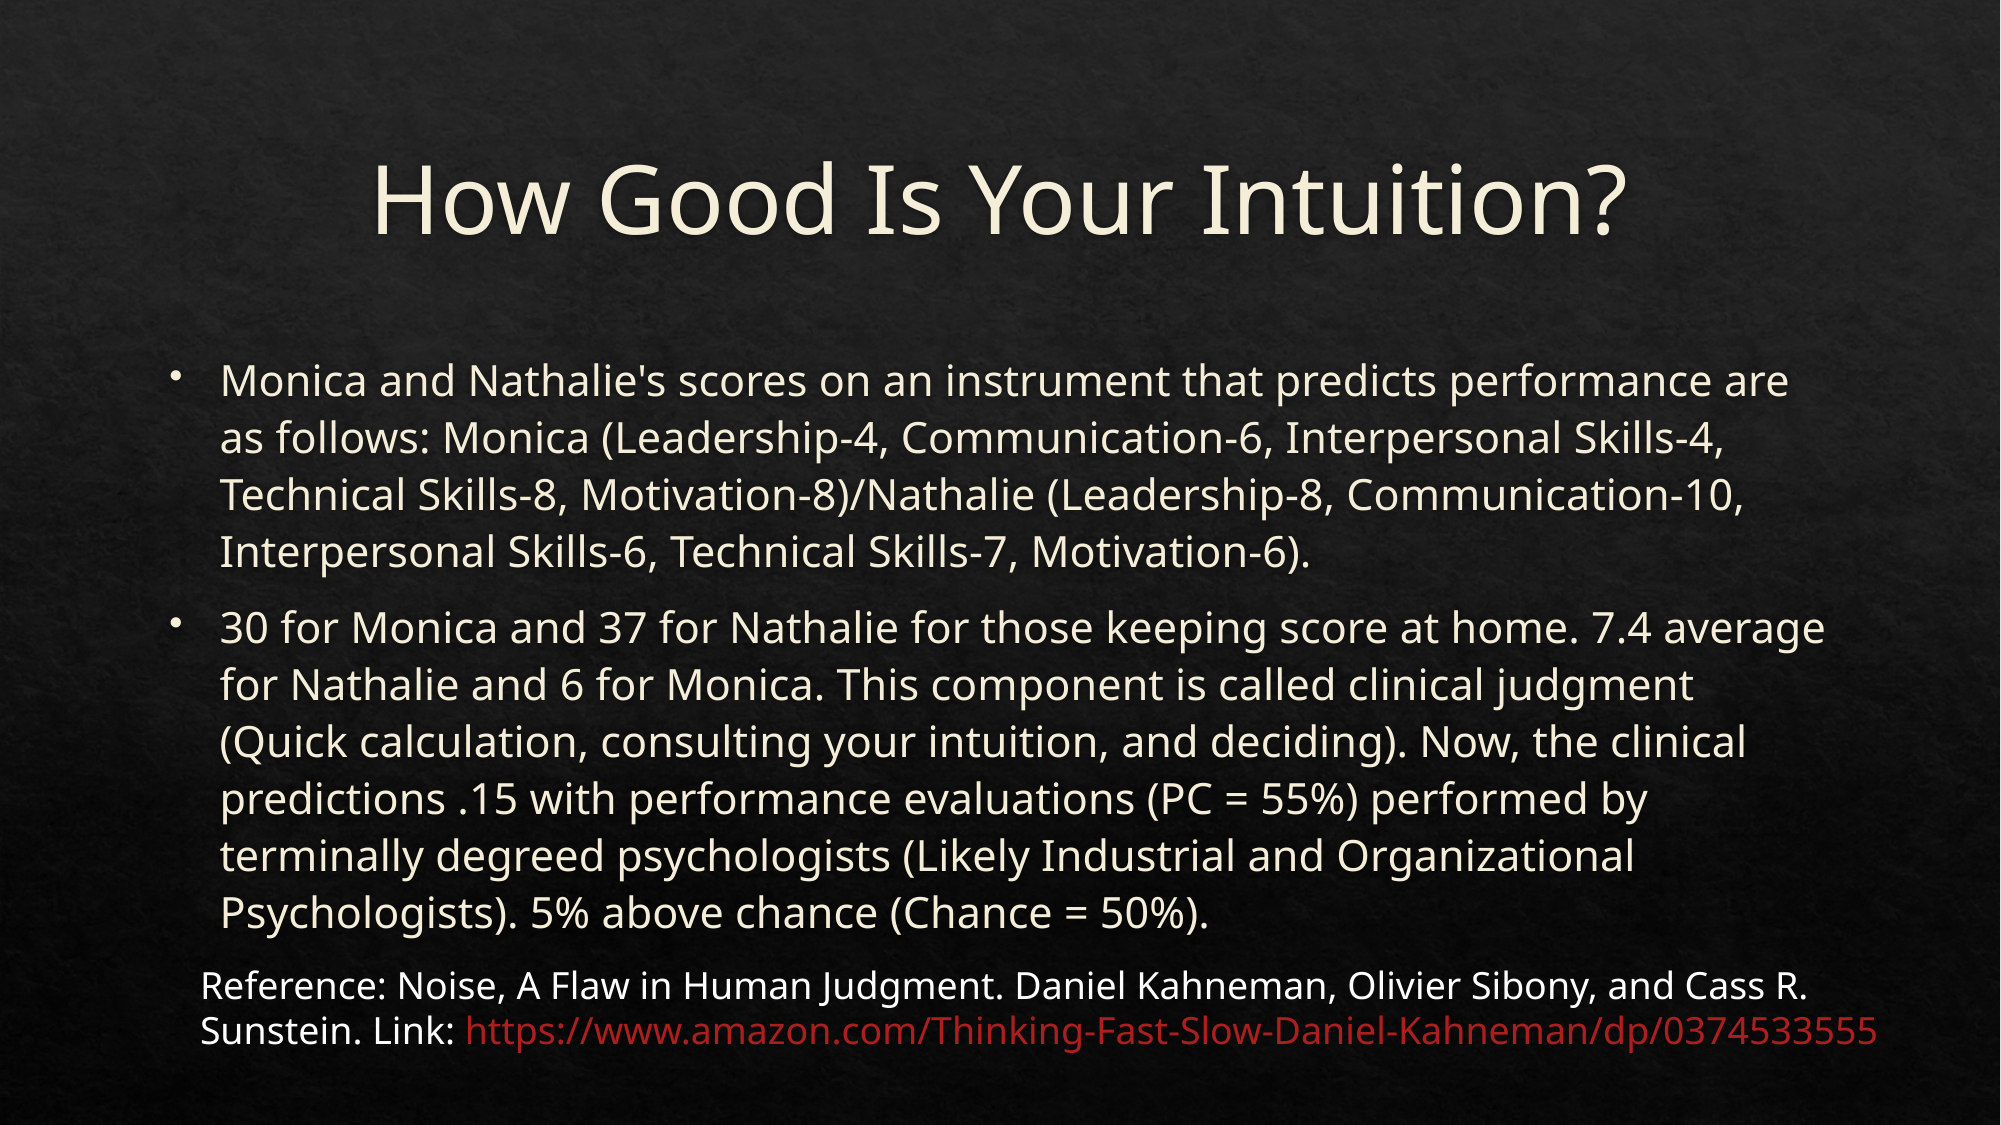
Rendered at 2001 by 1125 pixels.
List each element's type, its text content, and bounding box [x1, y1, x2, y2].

list Monica and Nathalie's scores on an instrument that predicts performance are as follows: Monica (Leadership-4, Communication-6, Interpersonal Skills-4, Technical Skills-8, Motivation-8)/Nathalie (Leadership-8, Communication-10, Interpersonal Skills-6, Technical Skills-7, Motivation-6). 30 for Monica and 37 for Nathalie for those keeping score at home. 7.4 average for Nathalie and 6 for Monica. This component is called clinical judgment (Quick calculation, consulting your intuition, and deciding). Now, the clinical predictions .15 with performance evaluations (PC = 55%) performed by terminally degreed psychologists (Likely Industrial and Organizational Psychologists). 5% above chance (Chance = 50%). [149, 340, 1849, 950]
text_box Reference: Noise, A Flaw in Human Judgment. Daniel Kahneman, Olivier Sibony, and Cass R. Sunstein. Link: https://www.amazon.com/Thinking-Fast-Slow-Daniel-Kahneman/dp/0374533555 [185, 954, 1951, 1065]
title How Good Is Your Intuition? [149, 99, 1849, 307]
